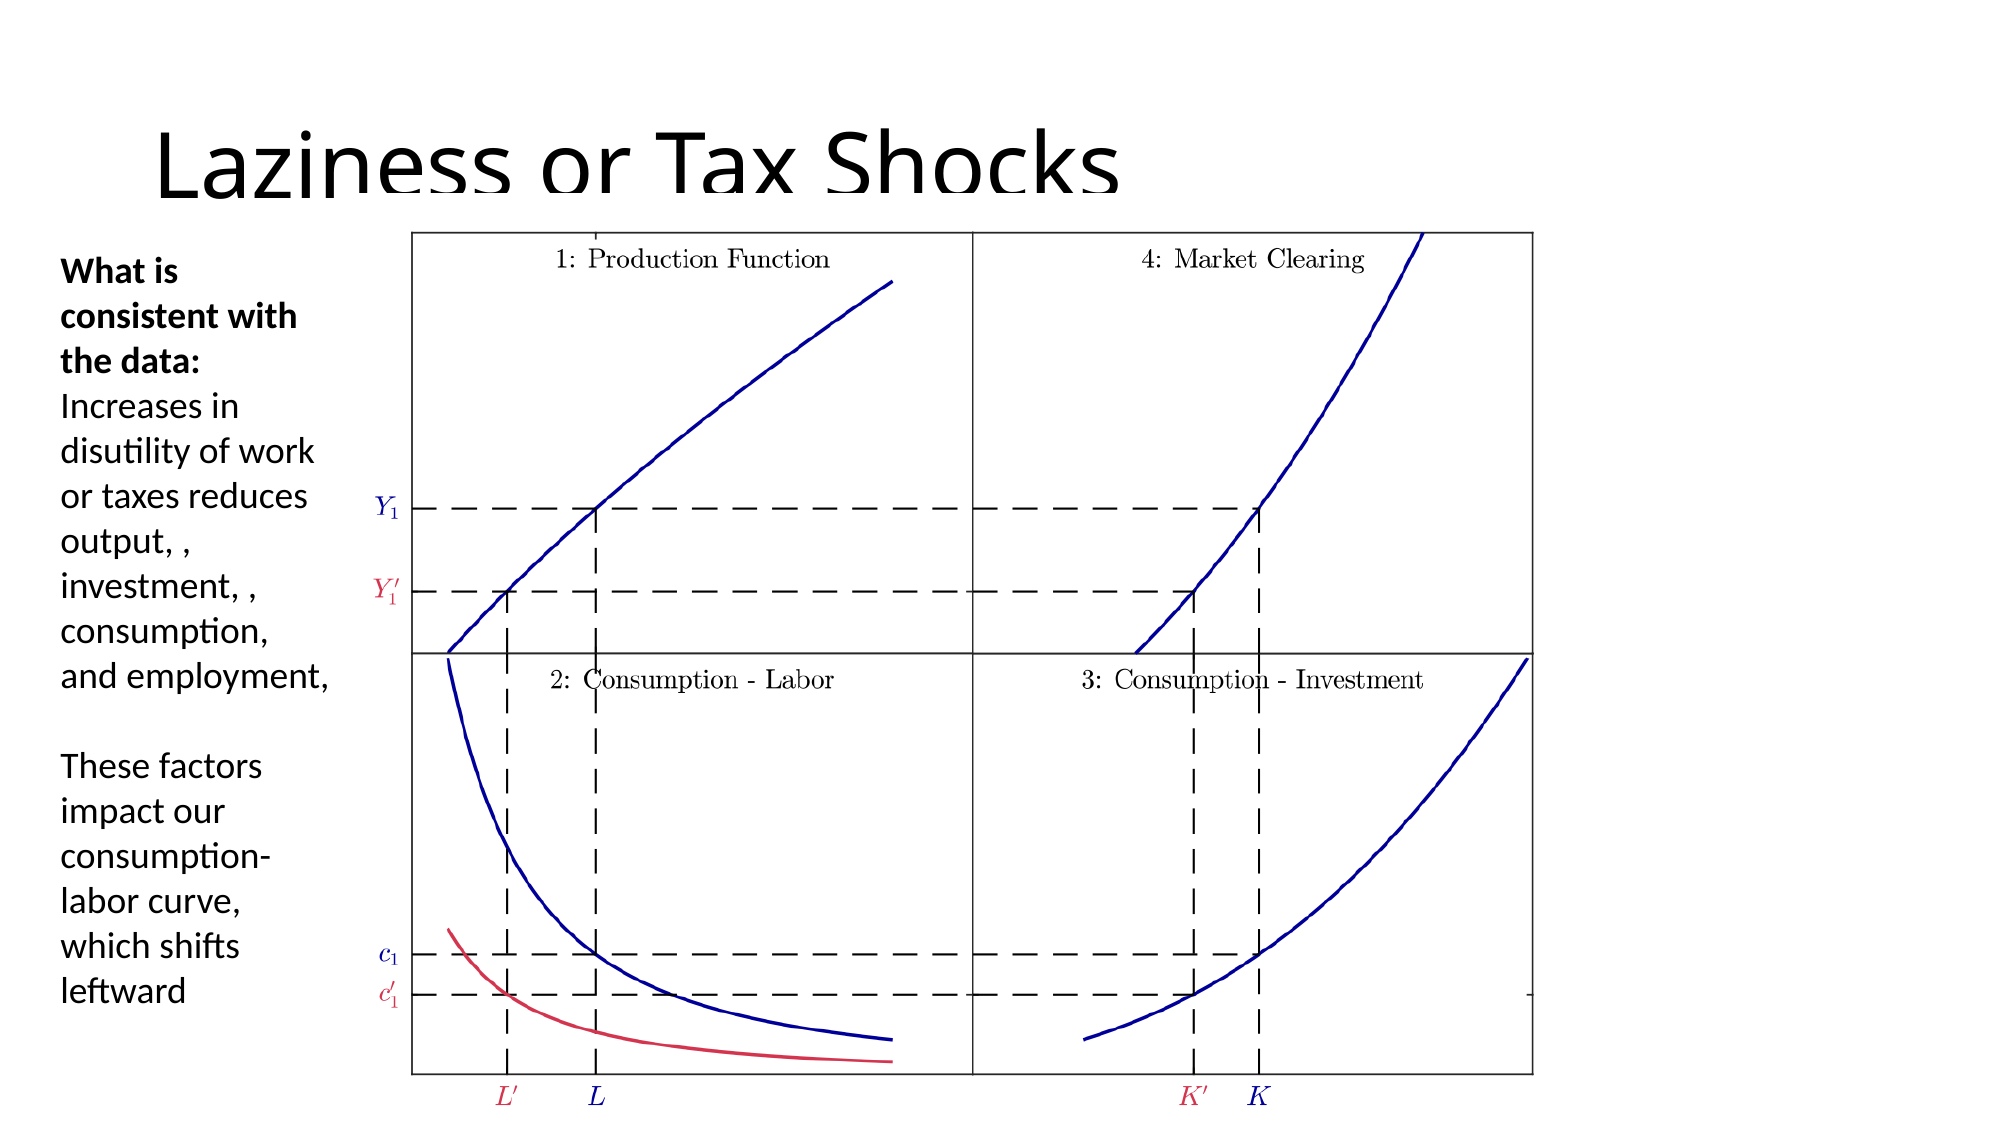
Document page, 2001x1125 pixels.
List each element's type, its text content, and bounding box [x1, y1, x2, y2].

title Laziness or Tax Shocks [137, 59, 1863, 278]
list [351, 193, 1579, 1125]
